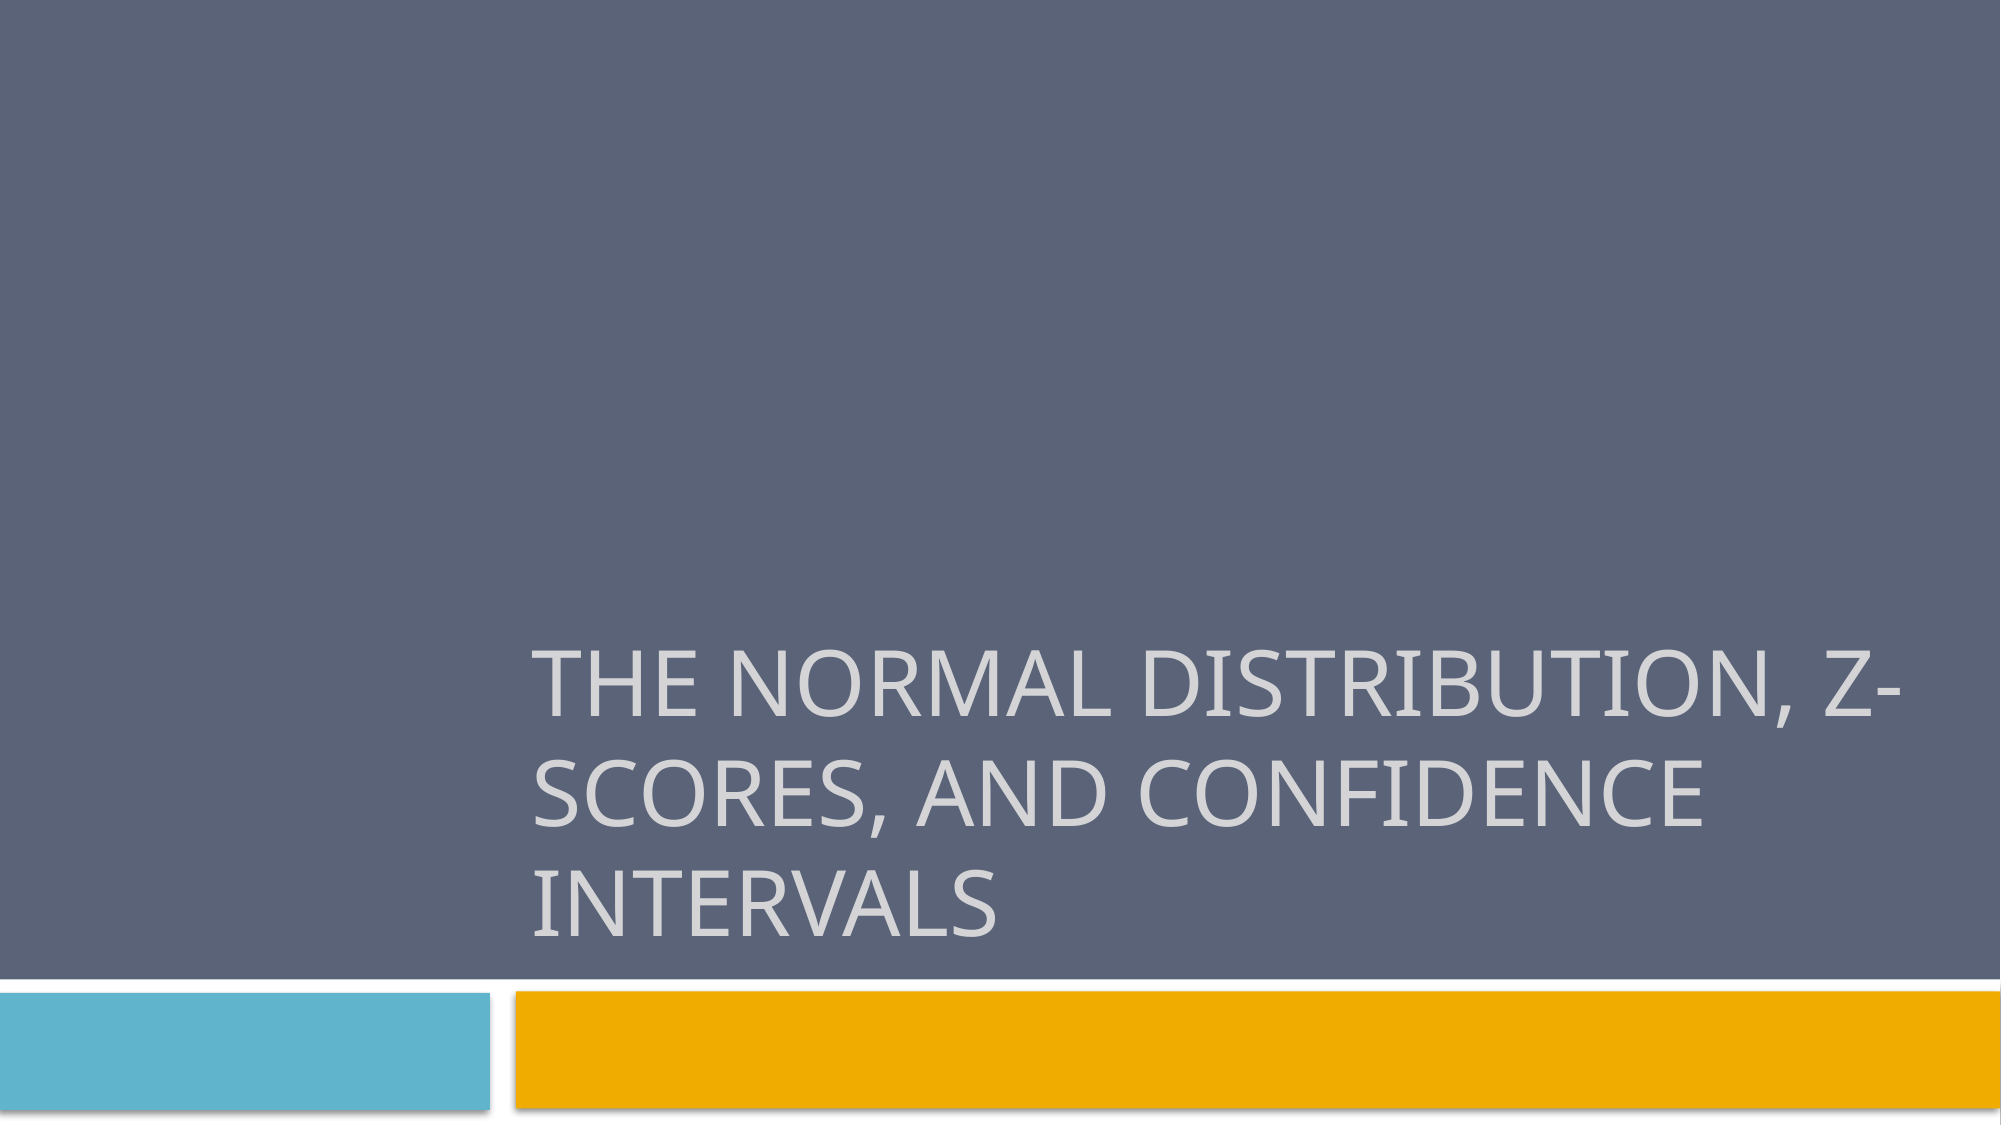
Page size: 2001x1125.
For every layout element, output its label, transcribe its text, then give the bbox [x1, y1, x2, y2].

title The Normal Distribution, Z-Scores, and Confidence INtervals [516, 662, 1934, 963]
